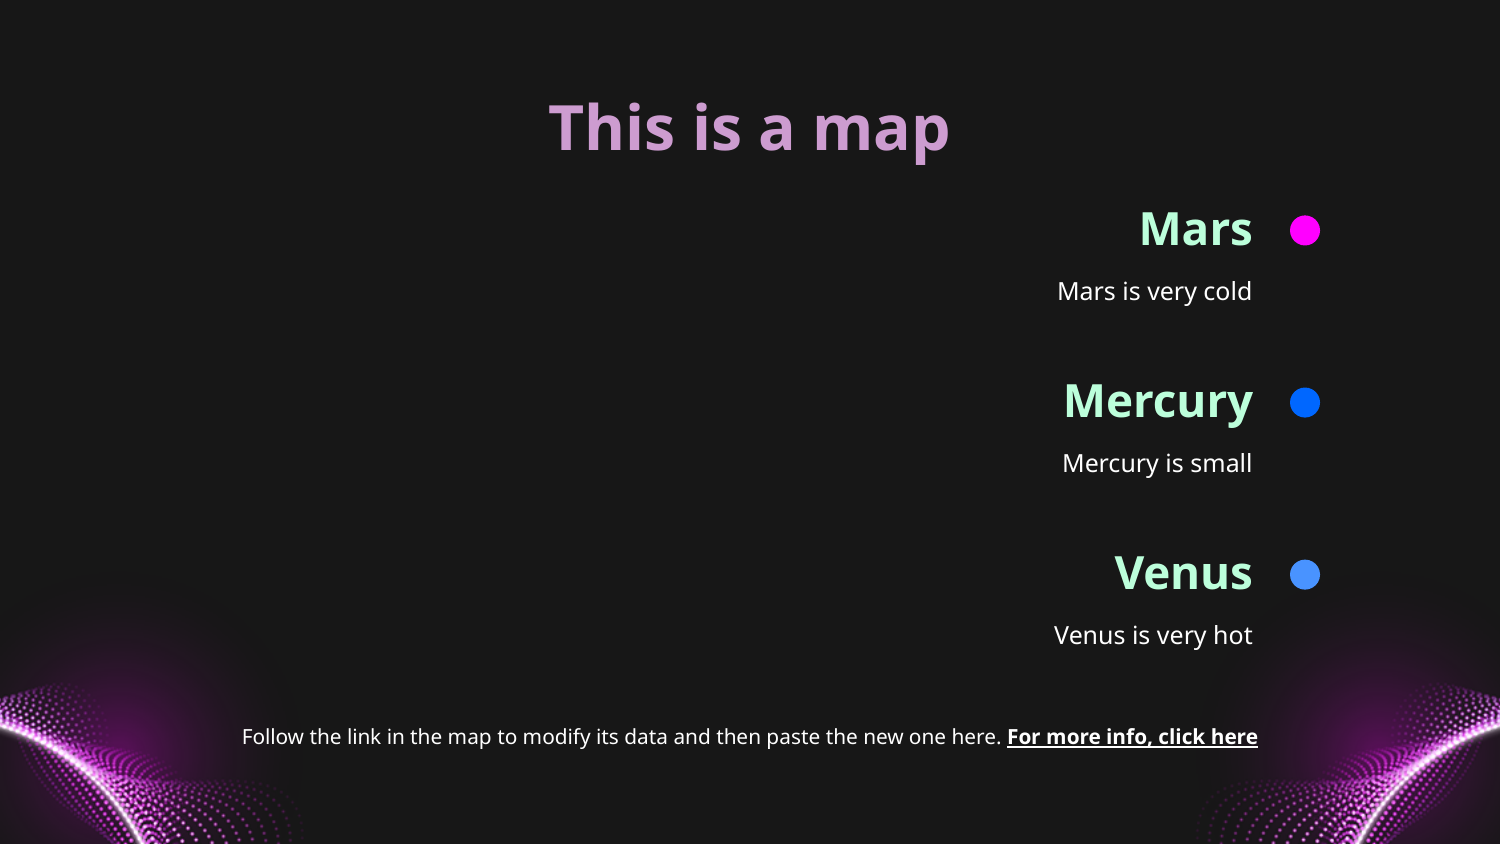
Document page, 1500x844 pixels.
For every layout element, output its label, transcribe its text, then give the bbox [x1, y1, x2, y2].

text_box Venus [993, 545, 1269, 604]
title This is a map [118, 72, 1382, 167]
text_box Mars [993, 201, 1269, 260]
text_box [1290, 215, 1321, 246]
text_box Mercury is small [993, 432, 1269, 492]
text_box Follow the link in the map to modify its data and then paste the new one here. For more info, click here [161, 720, 1339, 756]
text_box [1290, 387, 1321, 418]
text_box [1290, 559, 1321, 590]
picture [0, 512, 409, 844]
picture [1091, 512, 1500, 844]
text_box Venus is very hot [993, 604, 1269, 664]
text_box Mars is very cold [993, 260, 1269, 320]
text_box Mercury [993, 373, 1269, 432]
